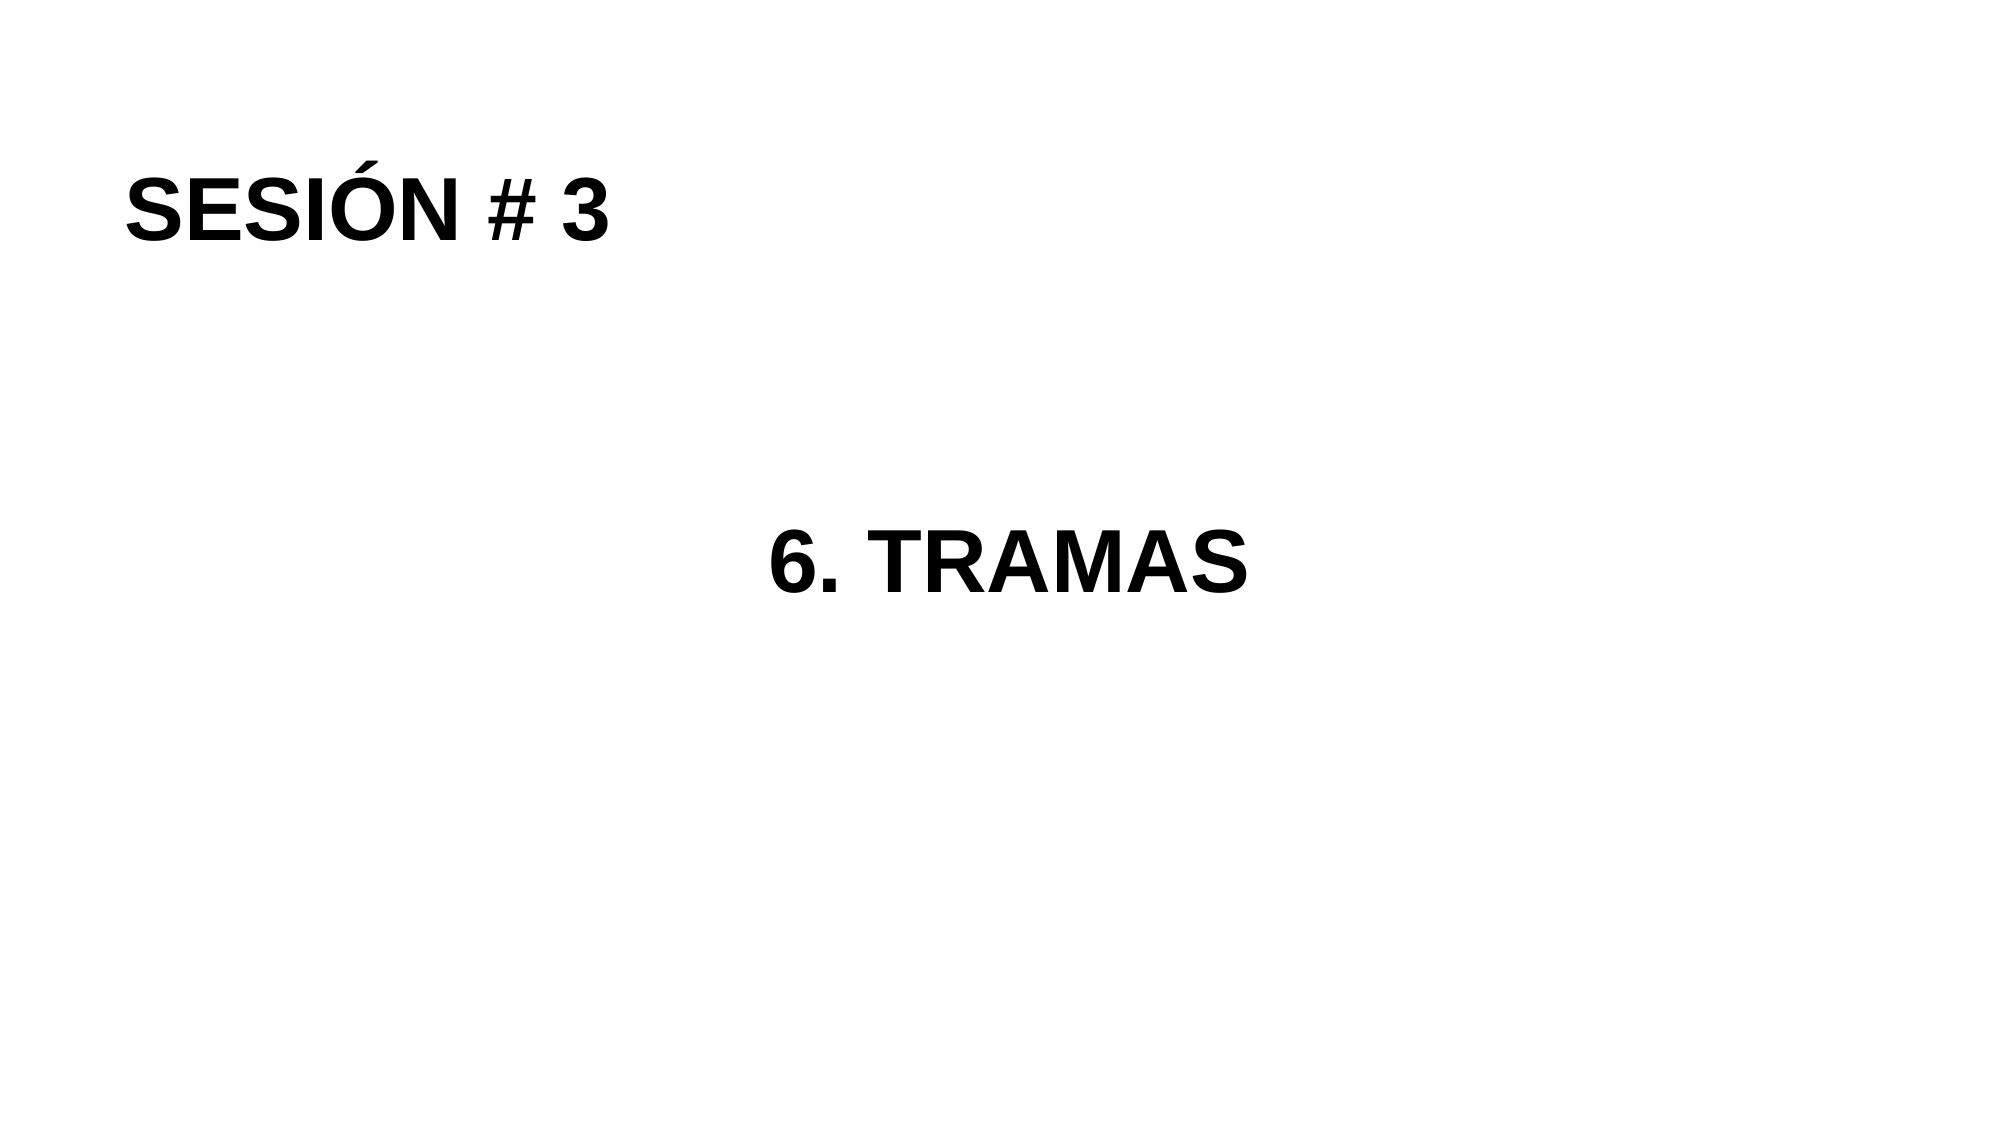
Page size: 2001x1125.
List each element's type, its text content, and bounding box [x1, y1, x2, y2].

title 6. TRAMAS [109, 410, 1910, 724]
text_box SESIÓN # 3 [109, 134, 679, 296]
